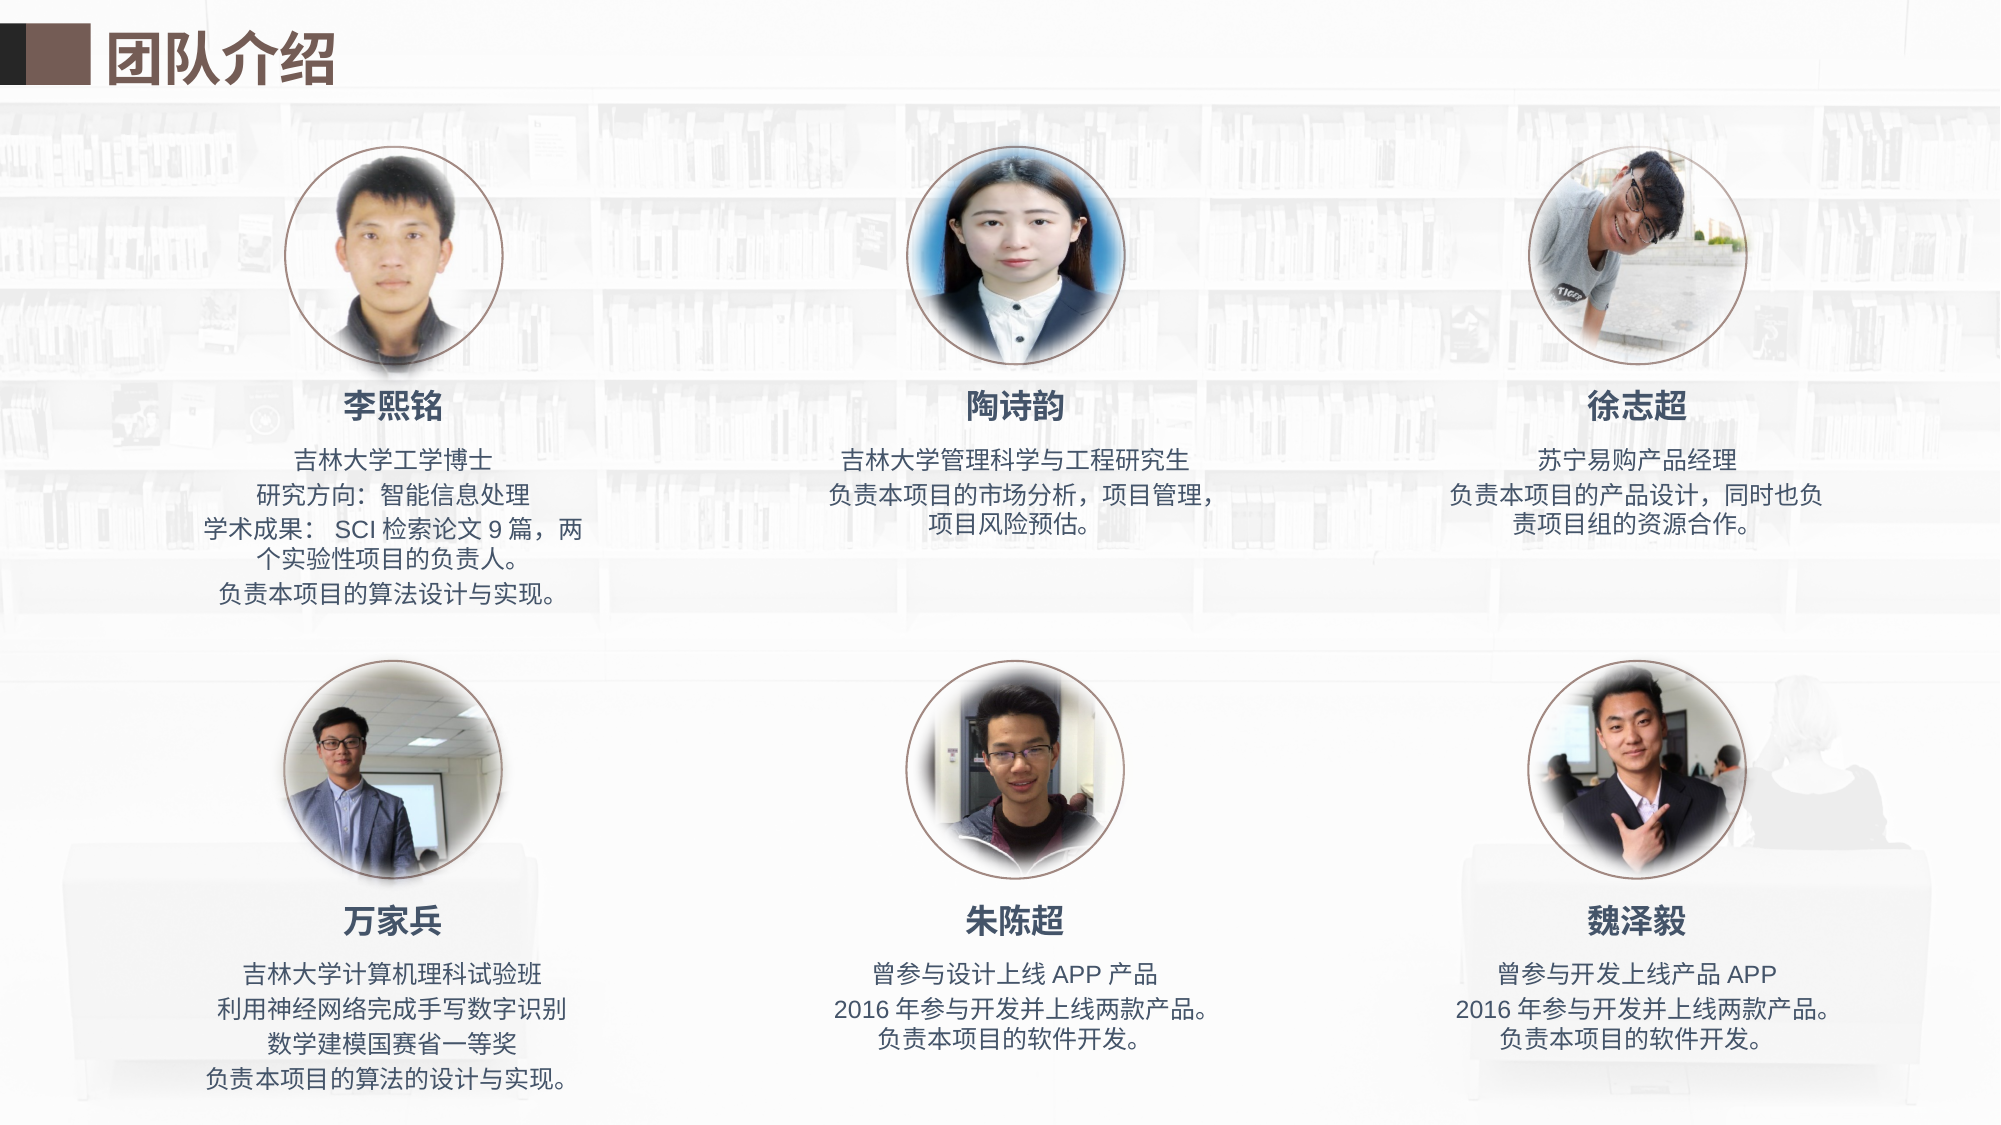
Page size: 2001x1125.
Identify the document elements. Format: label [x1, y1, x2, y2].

text_box [1445, 146, 1830, 542]
text_box [823, 660, 1208, 1056]
text_box [824, 146, 1208, 542]
text_box [201, 660, 585, 1125]
text_box [0, 23, 91, 86]
text_box [1445, 660, 1829, 1056]
picture [0, 0, 2000, 1125]
text_box [201, 146, 586, 614]
